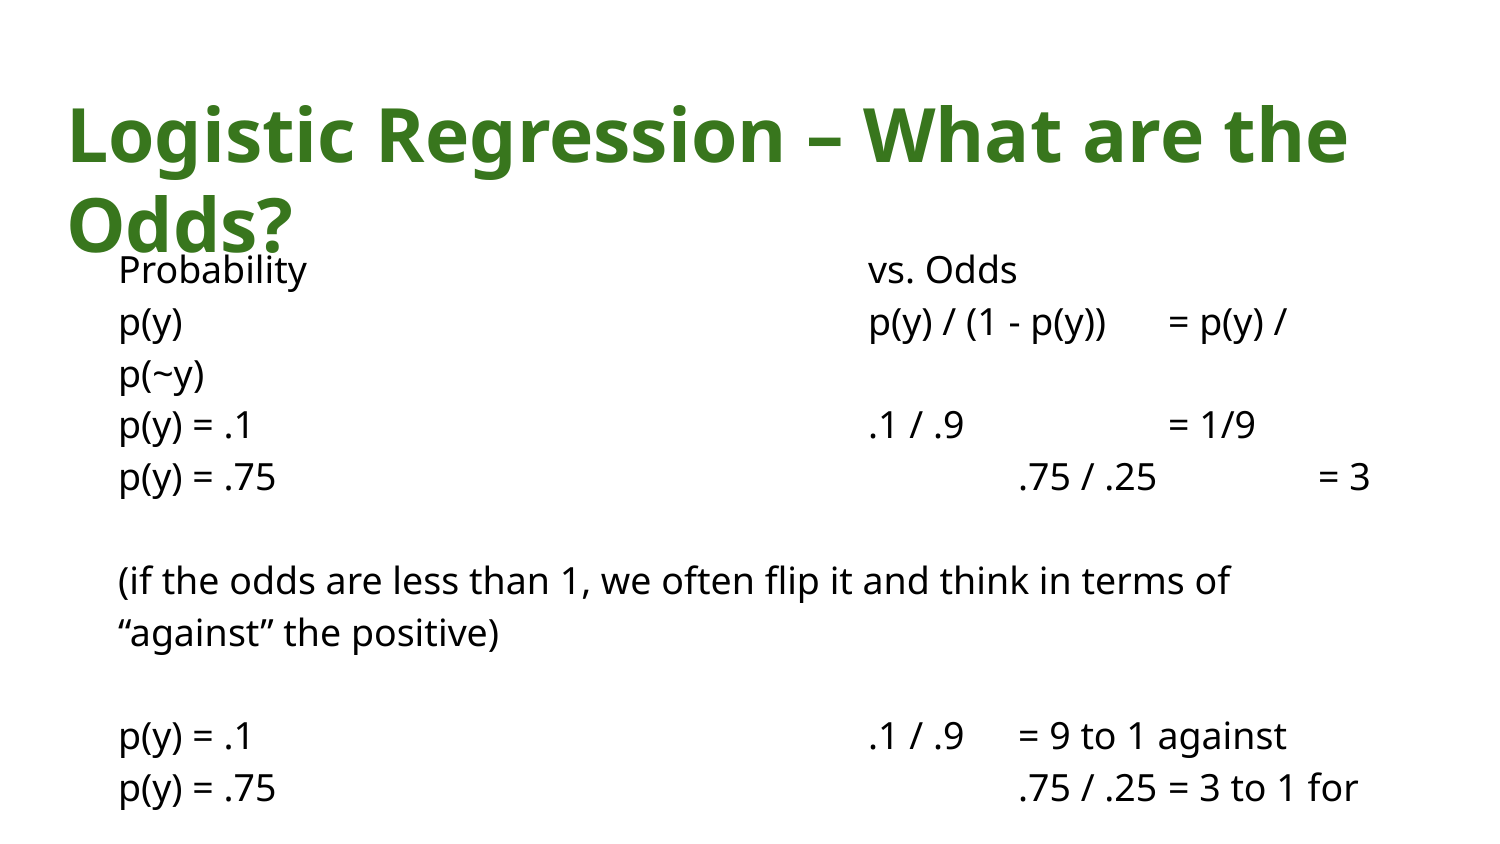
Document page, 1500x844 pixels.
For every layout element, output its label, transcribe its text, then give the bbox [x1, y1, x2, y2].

list Probability vs. Odds p(y) p(y) / (1 - p(y)) = p(y) / p(~y) p(y) = .1 .1 / .9 = 1/9 p(y) = .75 .75 / .25 = 3 (if the odds are less than 1, we often flip it and think in terms of “against” the positive) p(y) = .1 .1 / .9 = 9 to 1 against p(y) = .75 .75 / .25 = 3 to 1 for [103, 224, 1397, 844]
title Logistic Regression – What are the Odds? [51, 72, 1449, 167]
